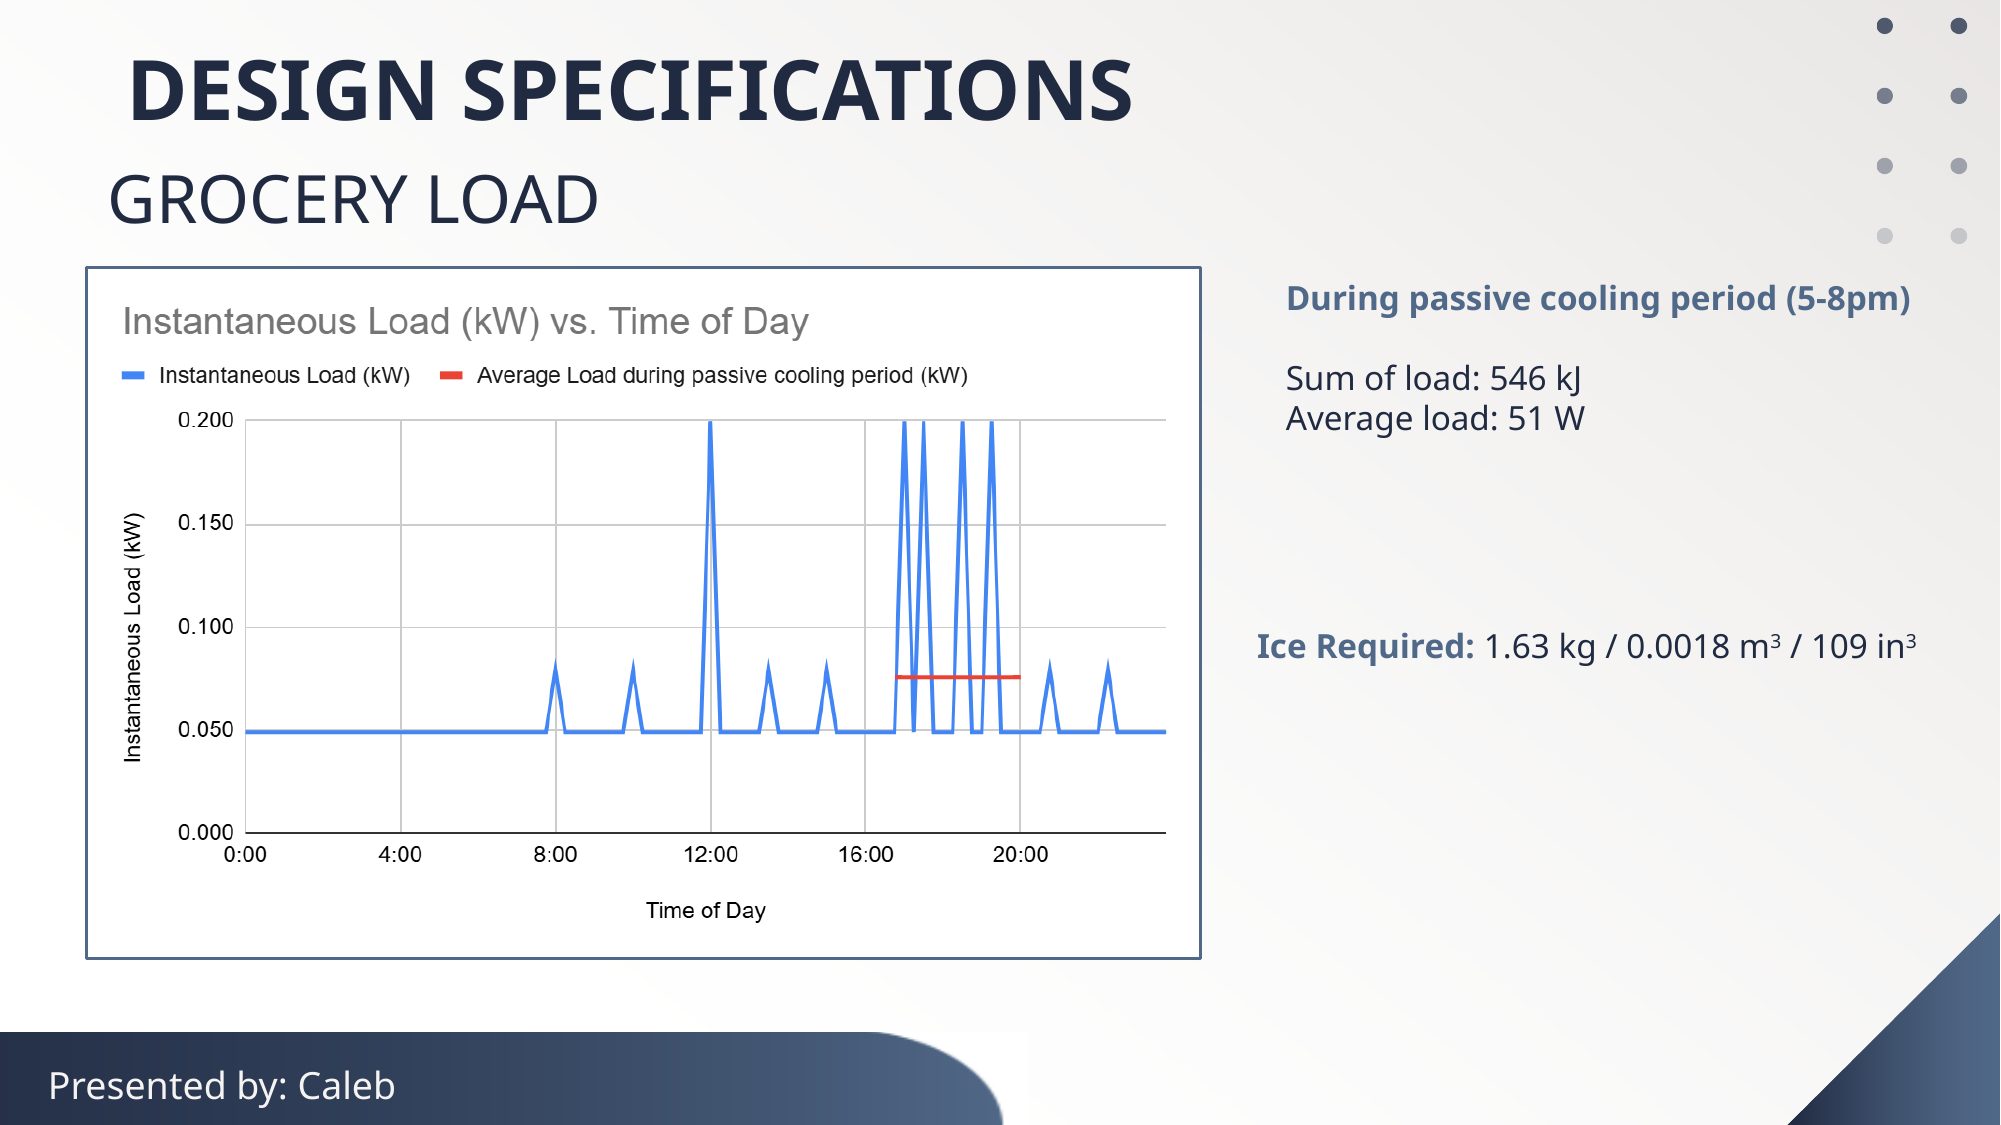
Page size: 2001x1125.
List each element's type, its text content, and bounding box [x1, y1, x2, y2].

title DESIGN SPECIFICATIONS [106, 28, 1792, 154]
text_box Ice Required: 1.63 kg / 0.0018 m3 / 109 in3 [1242, 610, 1957, 703]
title GROCERY LOAD [87, 137, 1773, 263]
picture [0, 0, 2001, 1125]
text_box During passive cooling period (5-8pm) Sum of load: 546 kJ Average load: 51 W [1270, 262, 1928, 556]
